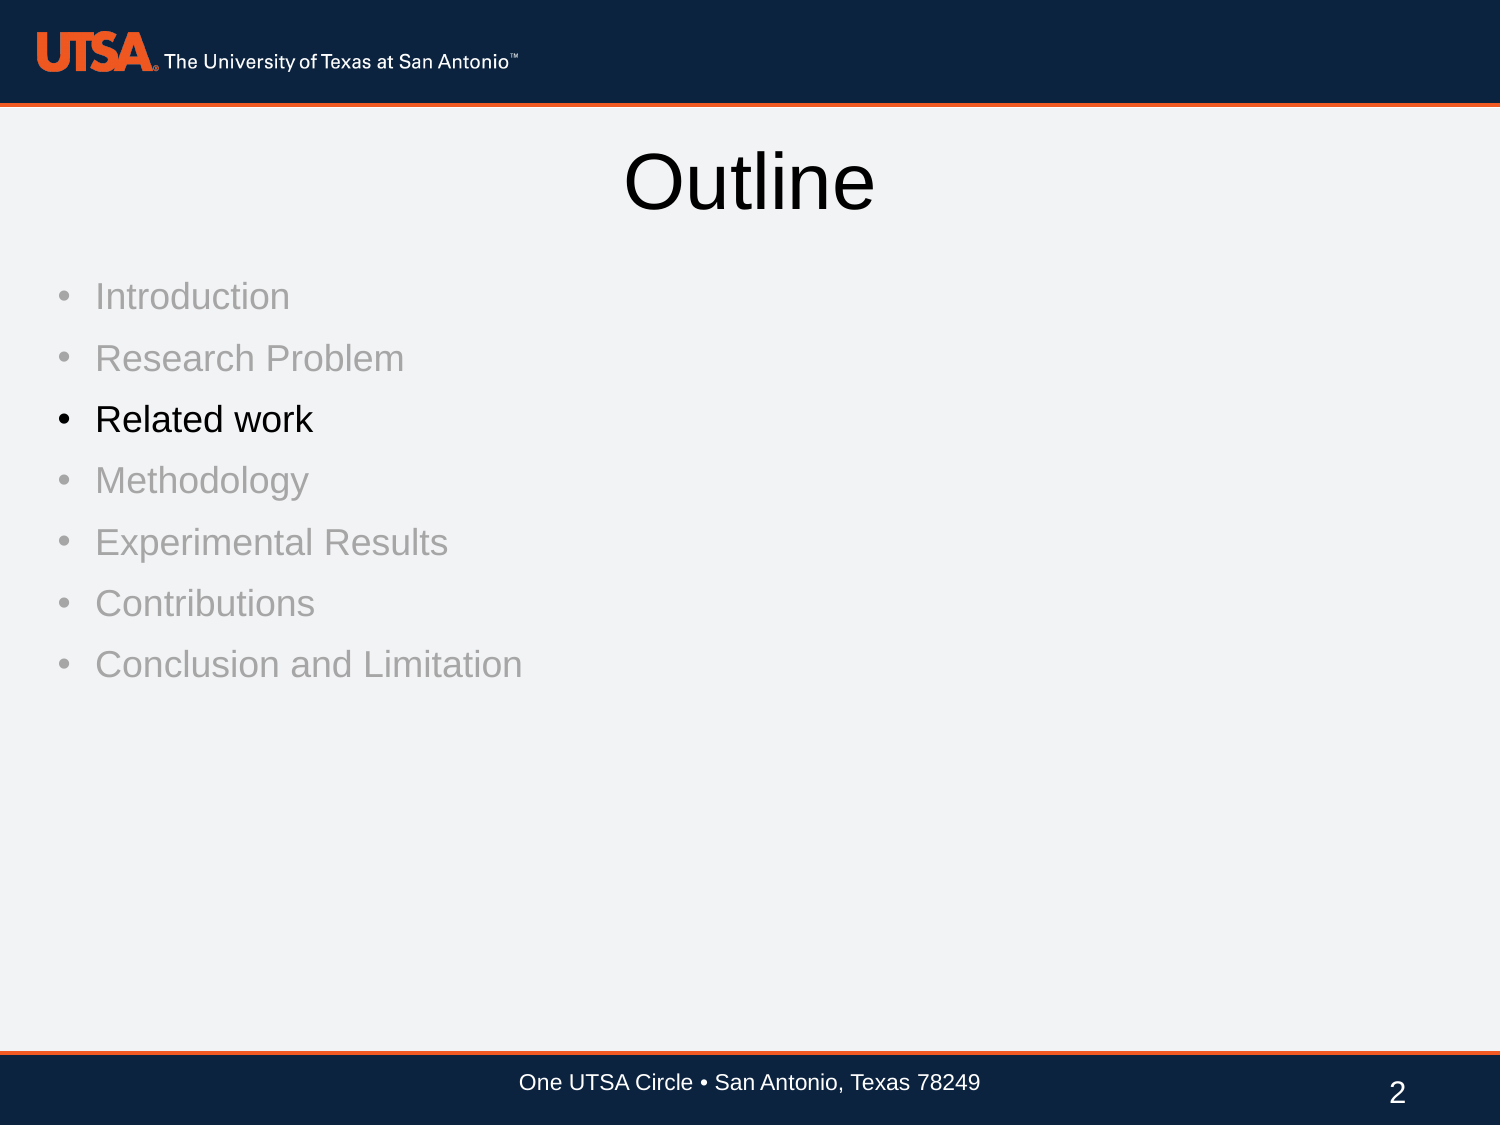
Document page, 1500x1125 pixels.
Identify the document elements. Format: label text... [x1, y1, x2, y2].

picture [37, 31, 518, 72]
title Outline [38, 132, 1462, 235]
list One UTSA Circle • San Antonio, Texas 78249 [42, 1063, 1458, 1125]
list Introduction Research Problem Related work​ Methodology​ Experimental Results Contributions​ Conclusion​ and Limitation [42, 270, 1466, 919]
text_box 2 [1374, 1064, 1445, 1117]
